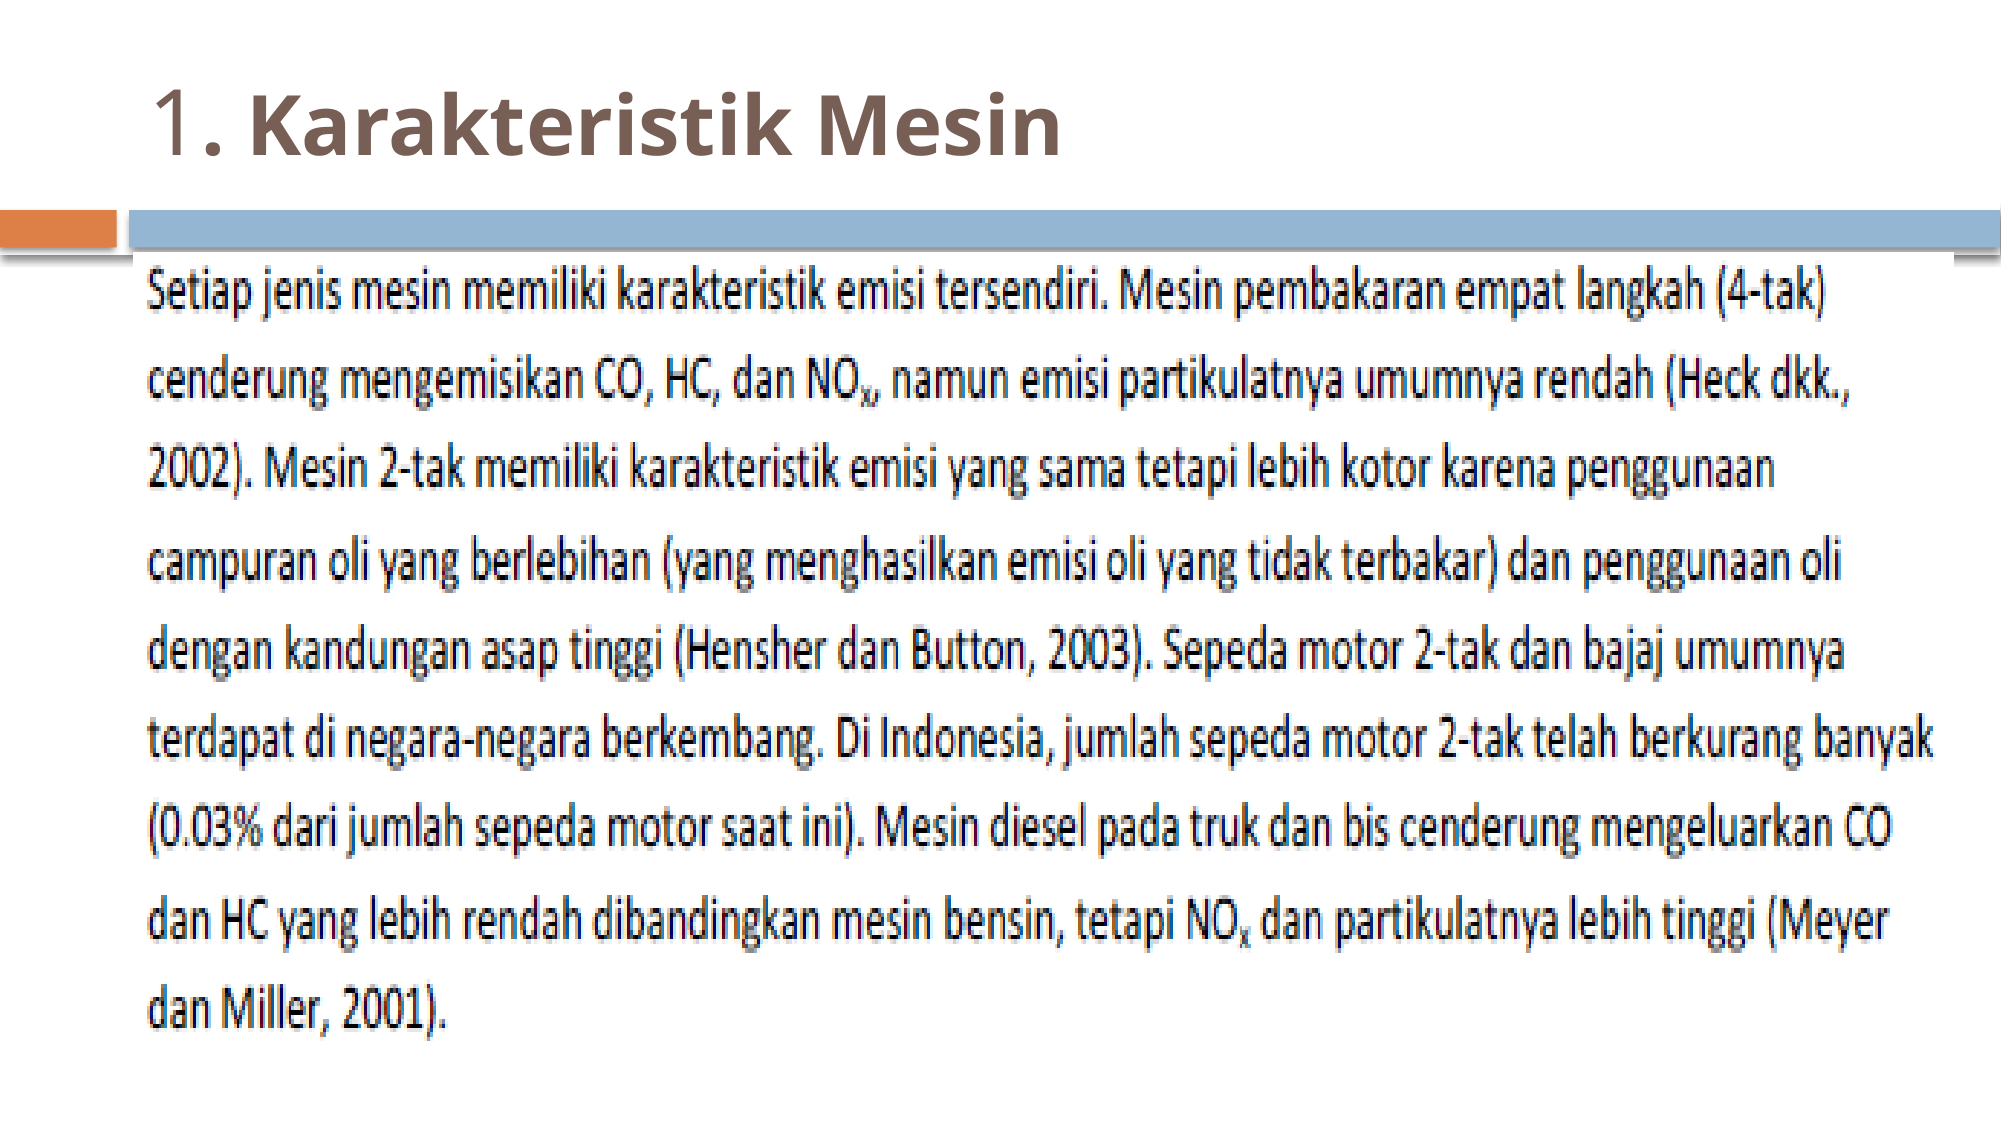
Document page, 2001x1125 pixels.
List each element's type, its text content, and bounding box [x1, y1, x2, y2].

title 1. Karakteristik Mesin [133, 37, 1918, 200]
picture [132, 251, 1954, 1064]
